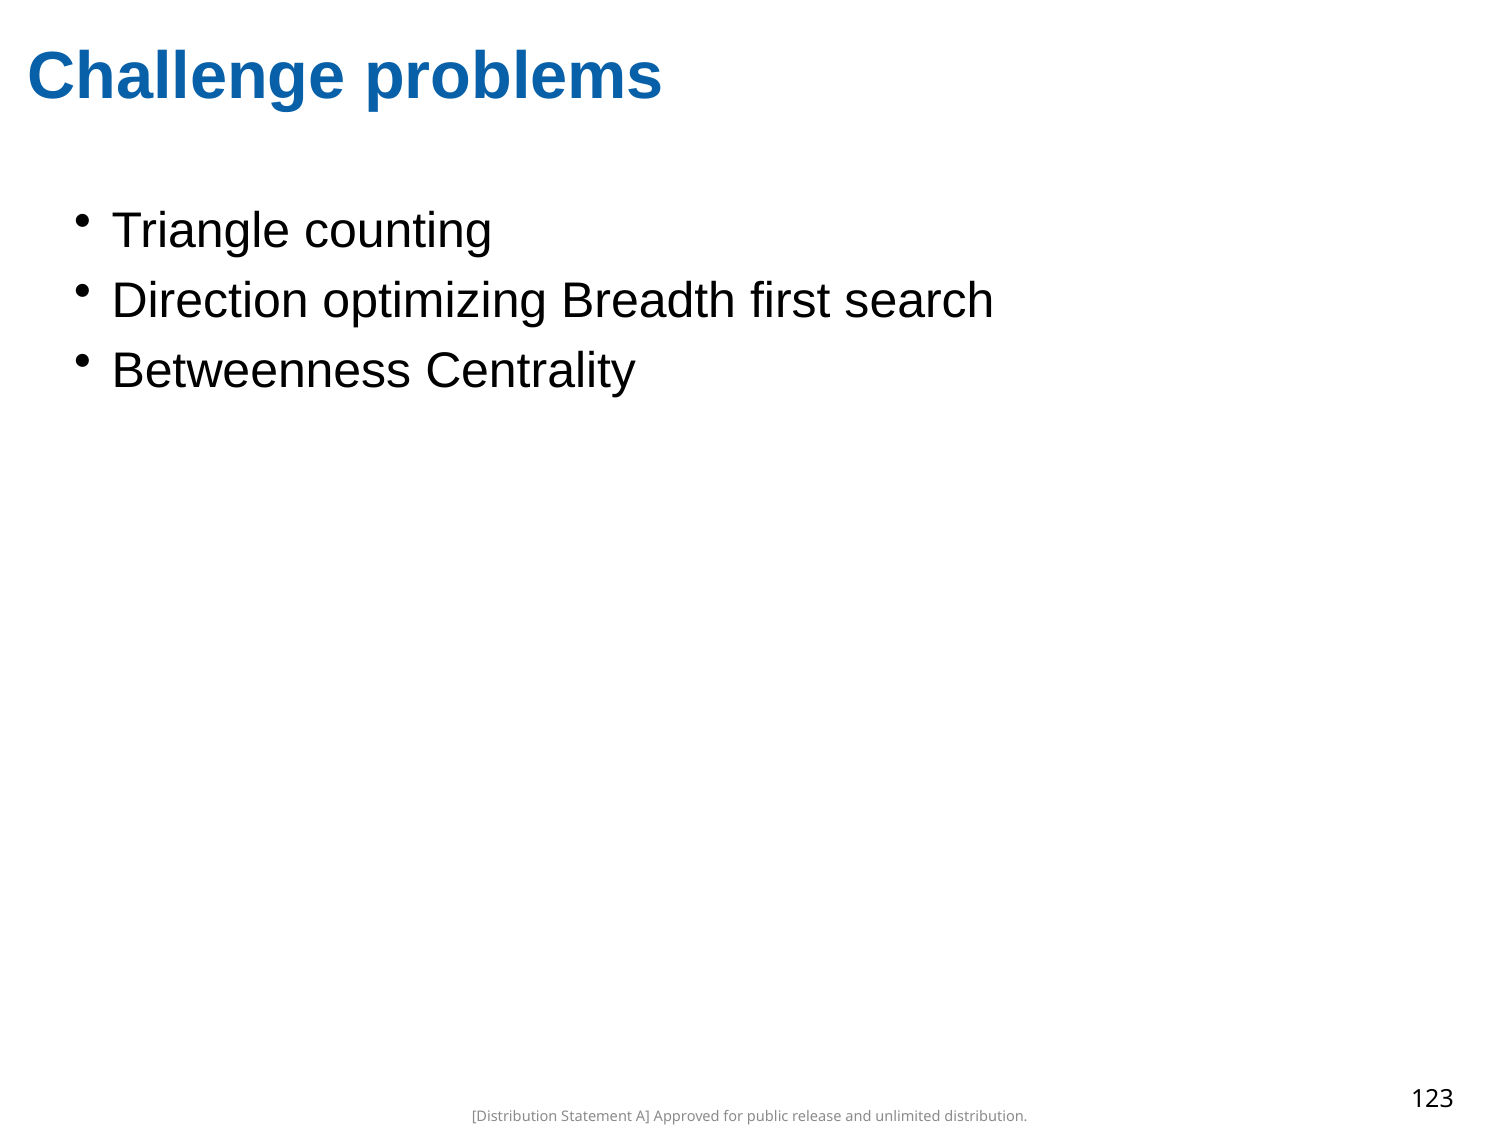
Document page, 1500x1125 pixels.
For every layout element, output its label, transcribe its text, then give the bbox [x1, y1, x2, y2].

list Triangle counting Direction optimizing Breadth first search Betweenness Centrality [74, 196, 1427, 992]
title Challenge problems [27, 31, 1379, 178]
slide_number 123 [1396, 1074, 1500, 1125]
